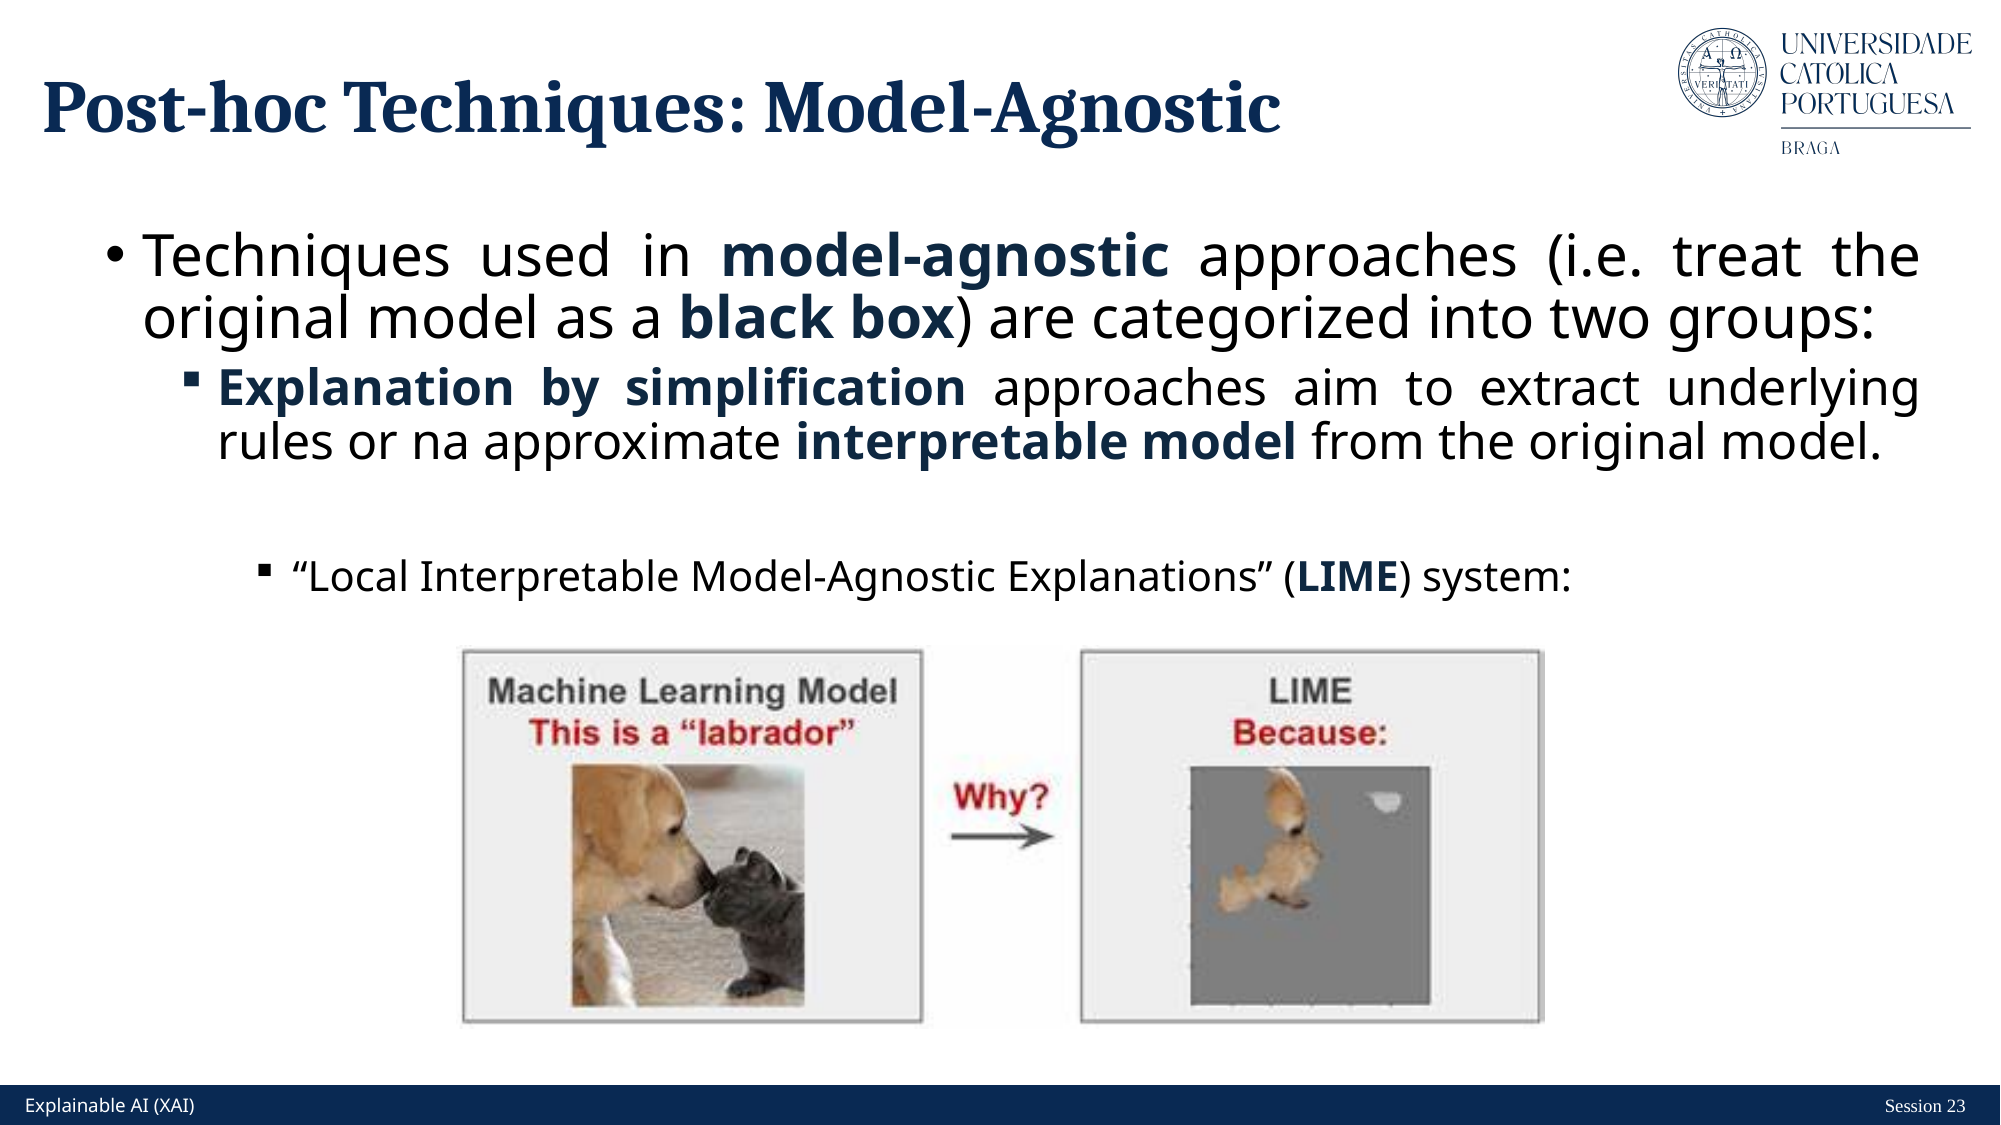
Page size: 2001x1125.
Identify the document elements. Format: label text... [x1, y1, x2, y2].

text_box Session 23 [865, 1086, 1981, 1125]
picture [1672, 18, 1982, 163]
list Techniques used in model-agnostic approaches (i.e. treat the original model as a black box) are categorized into two groups: Explanation by simplification approaches aim to extract underlying rules or na approximate interpretable model from the original model. “Local Interpretable Model-Agnostic Explanations” (LIME) system: [89, 218, 1937, 1075]
picture [456, 645, 1546, 1029]
title Post-hoc Techniques: Model-Agnostic [27, 0, 1753, 218]
text_box [0, 1085, 2000, 1125]
text_box Explainable AI (XAI) [9, 1086, 865, 1125]
